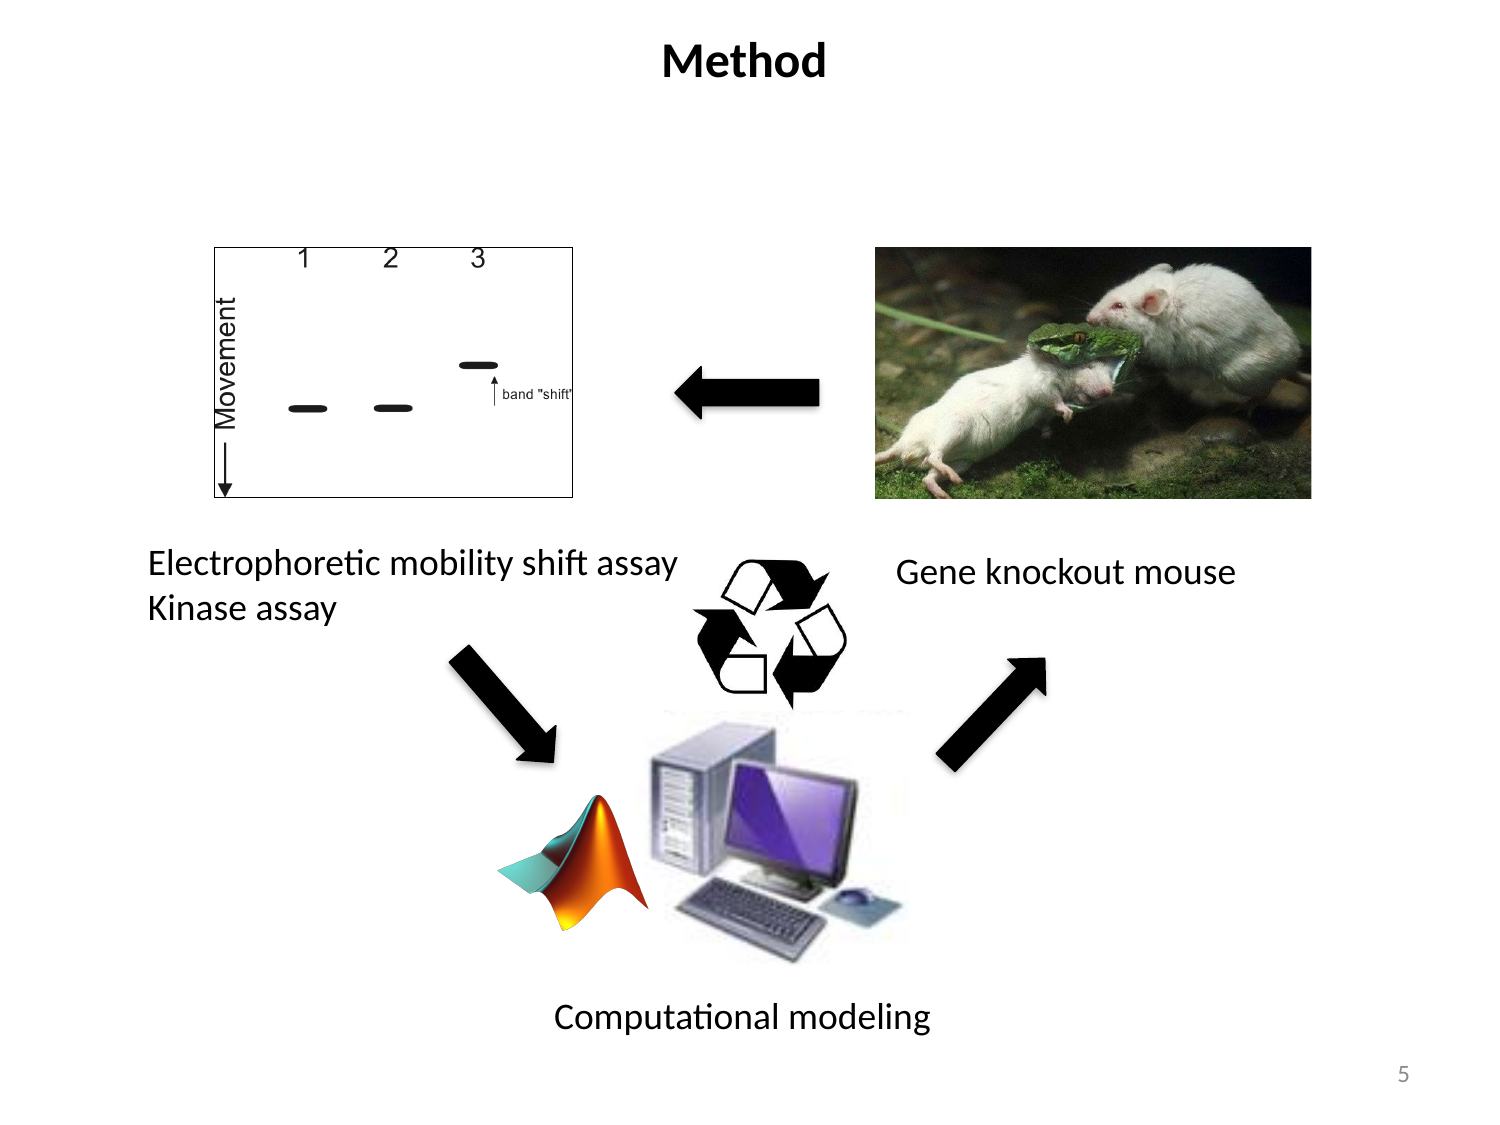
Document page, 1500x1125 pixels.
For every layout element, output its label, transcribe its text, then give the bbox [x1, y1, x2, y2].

text_box Method [646, 19, 854, 95]
text_box Electrophoretic mobility shift assay Kinase assay [133, 530, 711, 636]
text_box [935, 657, 1047, 773]
text_box [448, 644, 557, 764]
picture [497, 557, 909, 966]
text_box [674, 365, 820, 420]
picture [874, 247, 1312, 499]
text_box Computational modeling [539, 985, 1117, 1045]
slide_number 5 [1074, 1042, 1425, 1103]
picture [214, 247, 574, 498]
text_box Gene knockout mouse [881, 539, 1459, 600]
